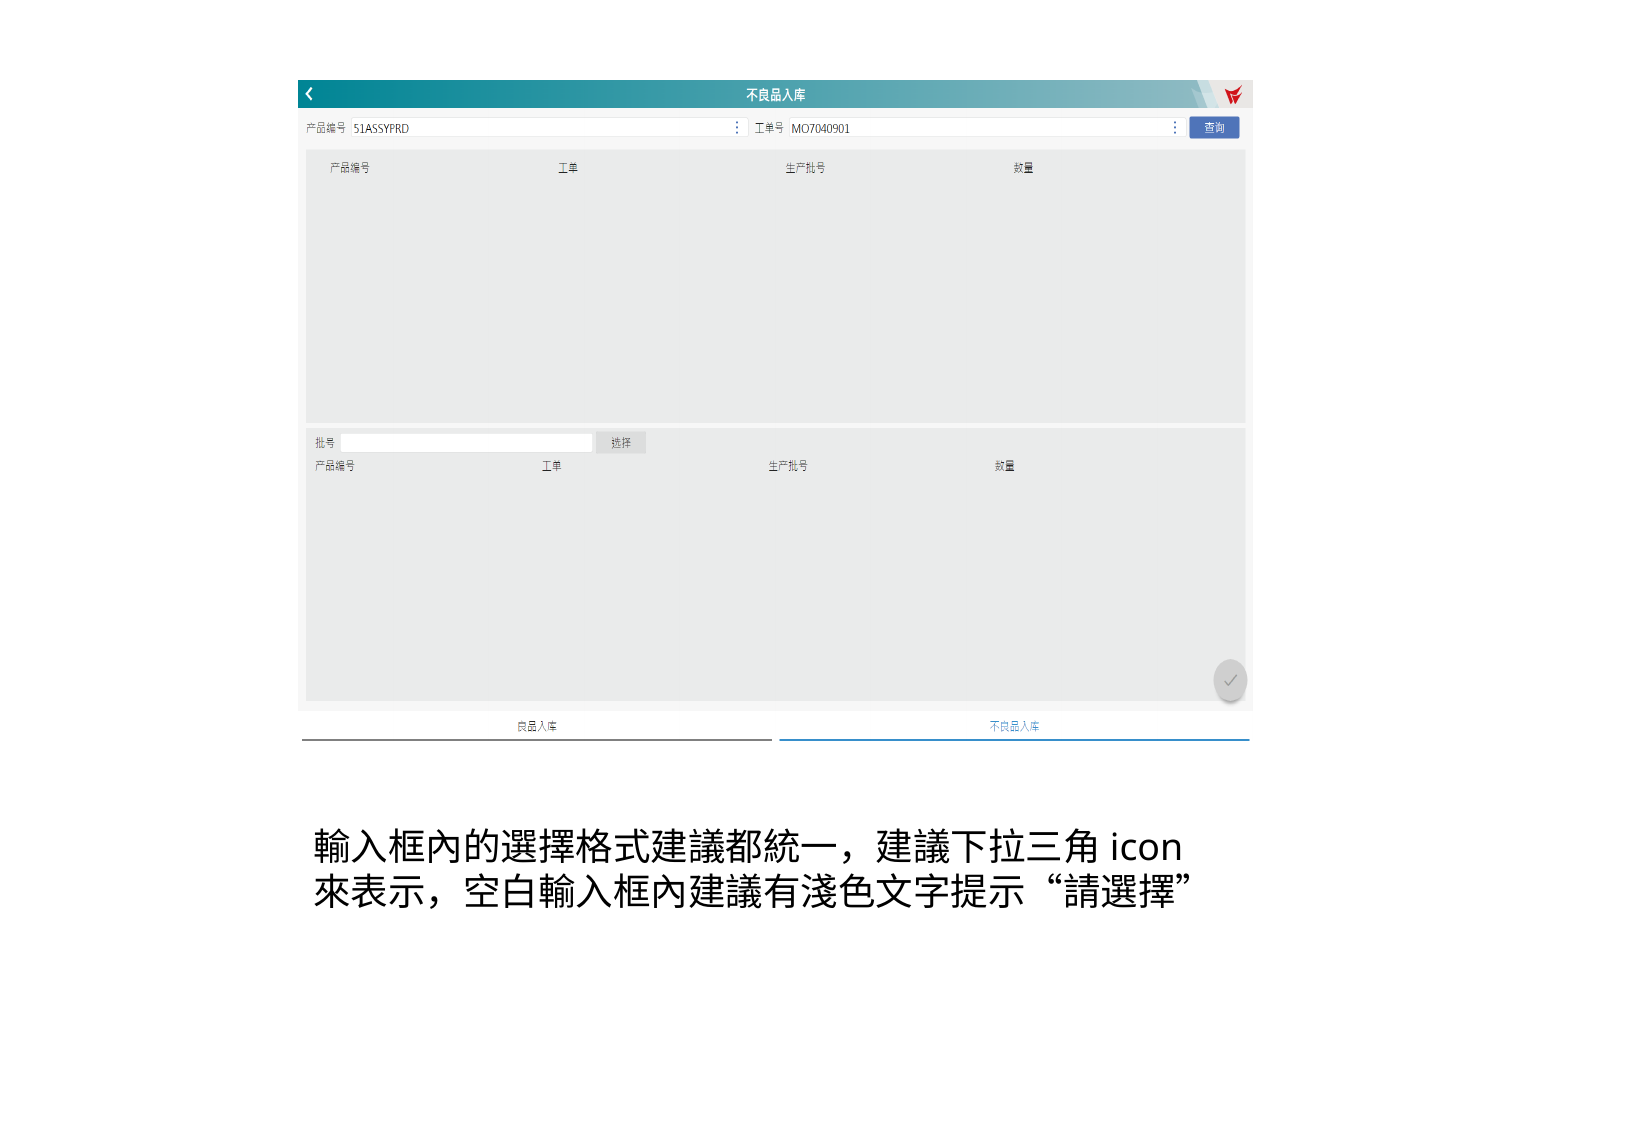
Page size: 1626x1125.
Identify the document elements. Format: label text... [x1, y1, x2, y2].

picture [298, 80, 1253, 741]
text_box 輸入框內的選擇格式建議都統一，建議下拉三角icon來表示，空白輸入框內建議有淺色文字提示“請選擇” [298, 815, 1235, 920]
